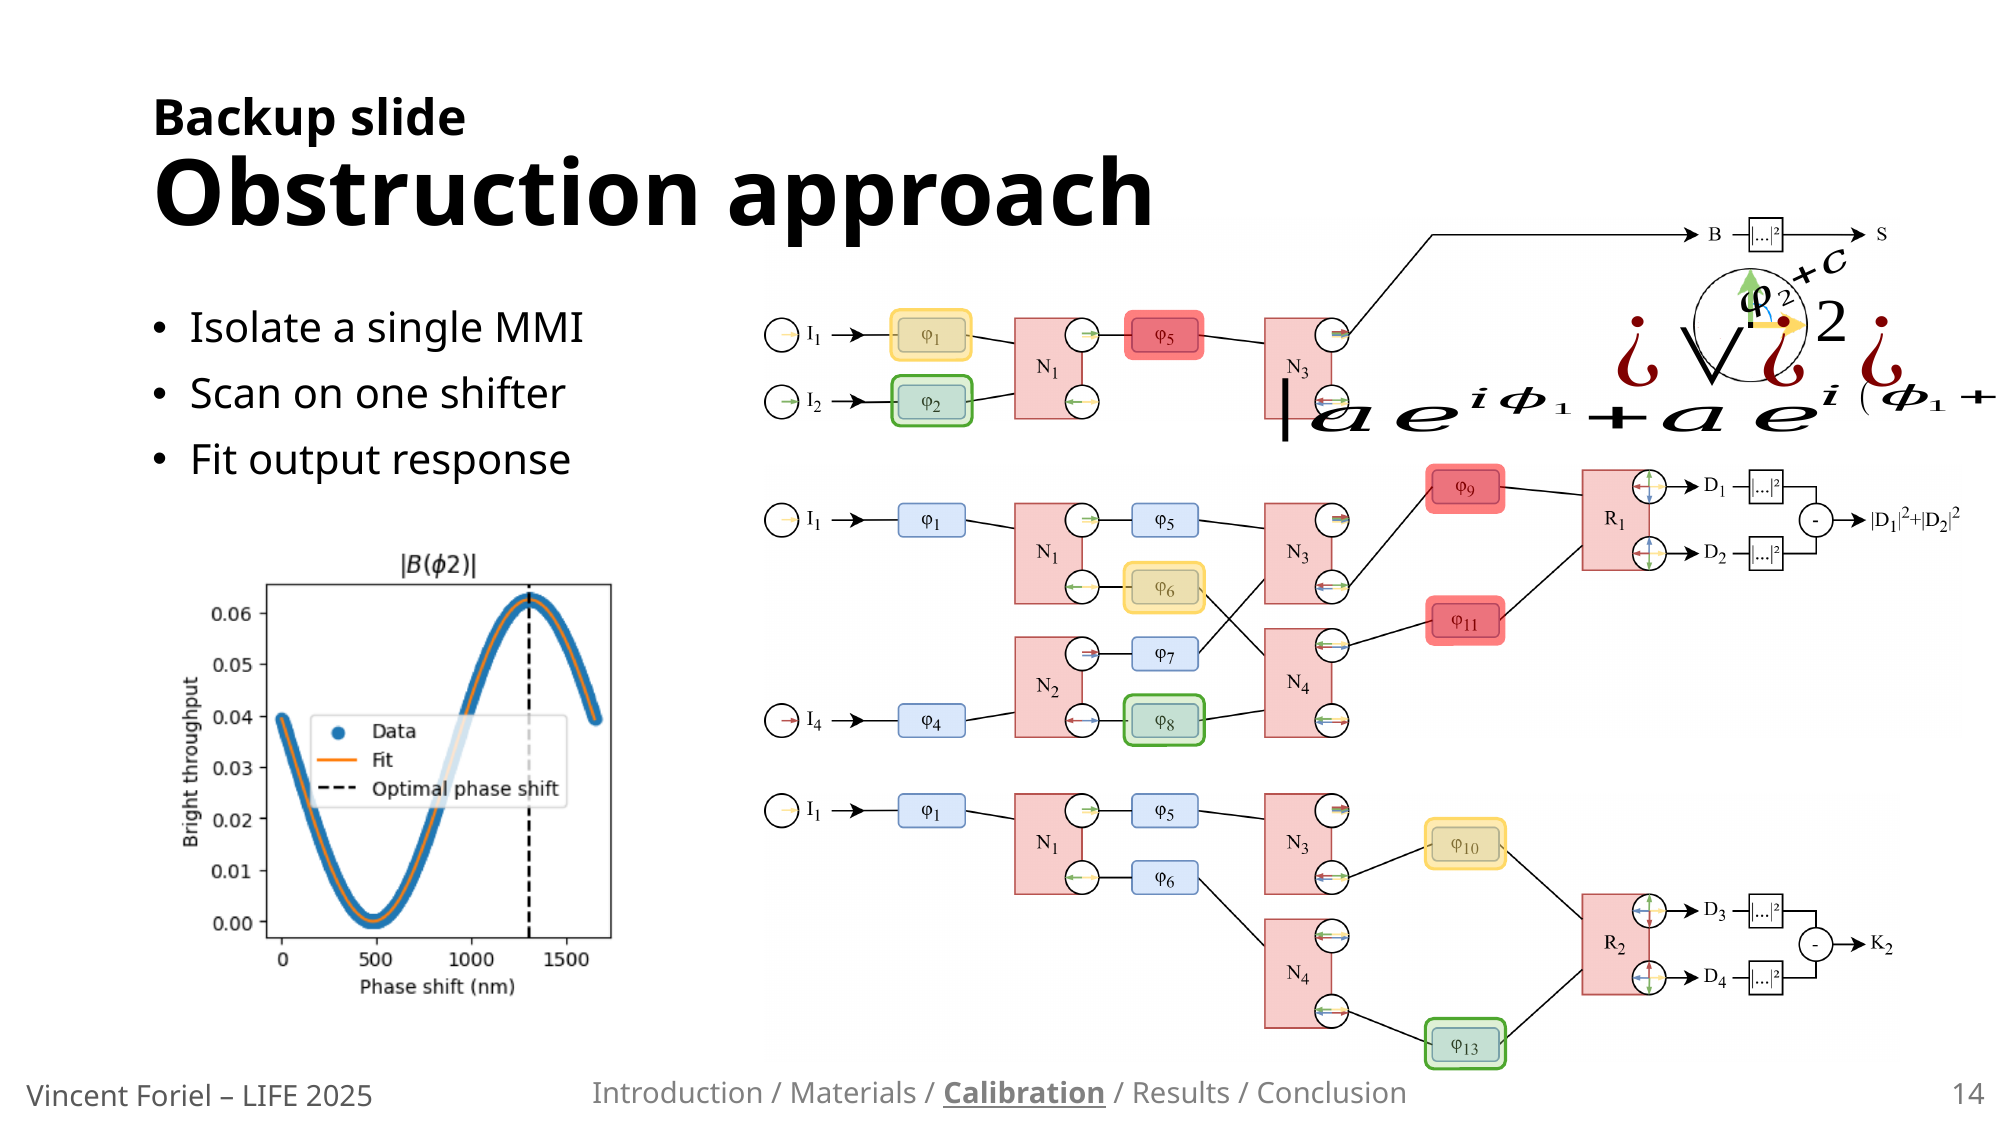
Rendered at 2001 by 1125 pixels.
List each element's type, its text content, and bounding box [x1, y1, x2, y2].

text_box Vincent Foriel – LIFE 2025 [3, 1070, 804, 1120]
picture [763, 216, 1900, 421]
title Backup slide Obstruction approach [137, 59, 1863, 278]
slide_number 14 [1550, 1065, 2000, 1125]
text_box [1123, 739, 1206, 747]
picture [156, 546, 625, 1004]
list Isolate a single MMI Scan on one shifter Fit output response [137, 299, 988, 1014]
picture [763, 792, 1900, 1063]
text_box [1424, 1063, 1507, 1071]
text_box [891, 421, 973, 428]
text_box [1612, 254, 1912, 397]
picture [763, 464, 1962, 739]
text_box Introduction / Materials / Calibration / Results / Conclusion [337, 1063, 1674, 1120]
